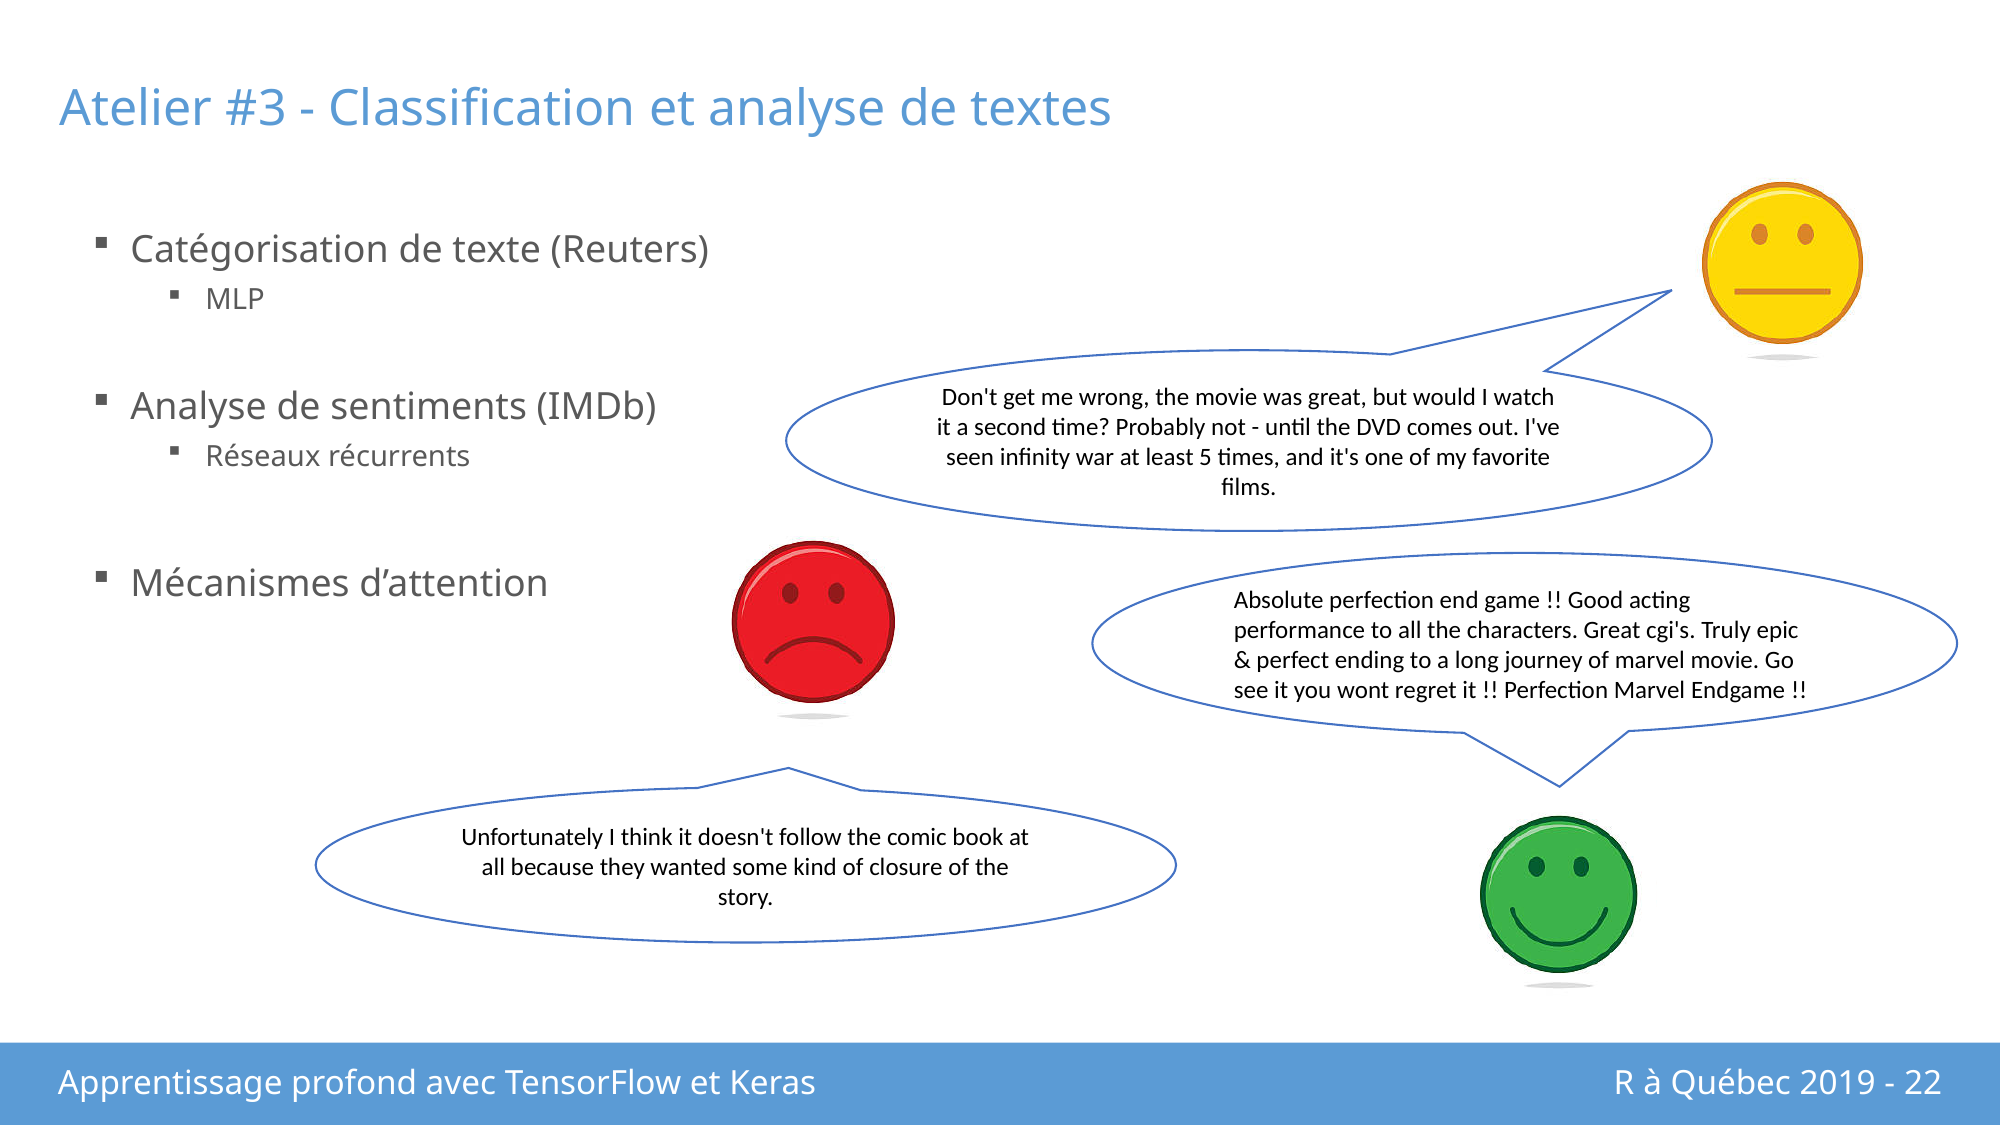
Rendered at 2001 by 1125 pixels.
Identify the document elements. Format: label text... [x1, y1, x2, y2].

text_box Unfortunately I think it doesn't follow the comic book at all because they wanted some kind of closure of the story. [314, 766, 1178, 944]
slide_number R à Québec 2019 - 22 [1507, 1053, 1958, 1114]
picture [1691, 158, 1879, 378]
footer Apprentissage profond avec TensorFlow et Keras [42, 1042, 862, 1125]
text_box Catégorisation de texte (Reuters) MLP Analyse de sentiments (IMDb) Réseaux récurrents Mécanismes d’attention [77, 217, 953, 932]
picture [721, 523, 910, 737]
title Atelier #3 - Classification et analyse de textes [0, 0, 2000, 218]
picture [1468, 802, 1657, 999]
text_box Absolute perfection end game !! Good acting performance to all the characters. Great cgi's. Truly epic & perfect ending to a long journey of marvel movie. Go see it you wont regret it !! Perfection Marvel Endgame !! [1091, 551, 1959, 788]
text_box Don't get me wrong, the movie was great, but would I watch it a second time? Probably not - until the DVD comes out. I've seen infinity war at least 5 times, and it's one of my favorite films. [785, 289, 1713, 532]
